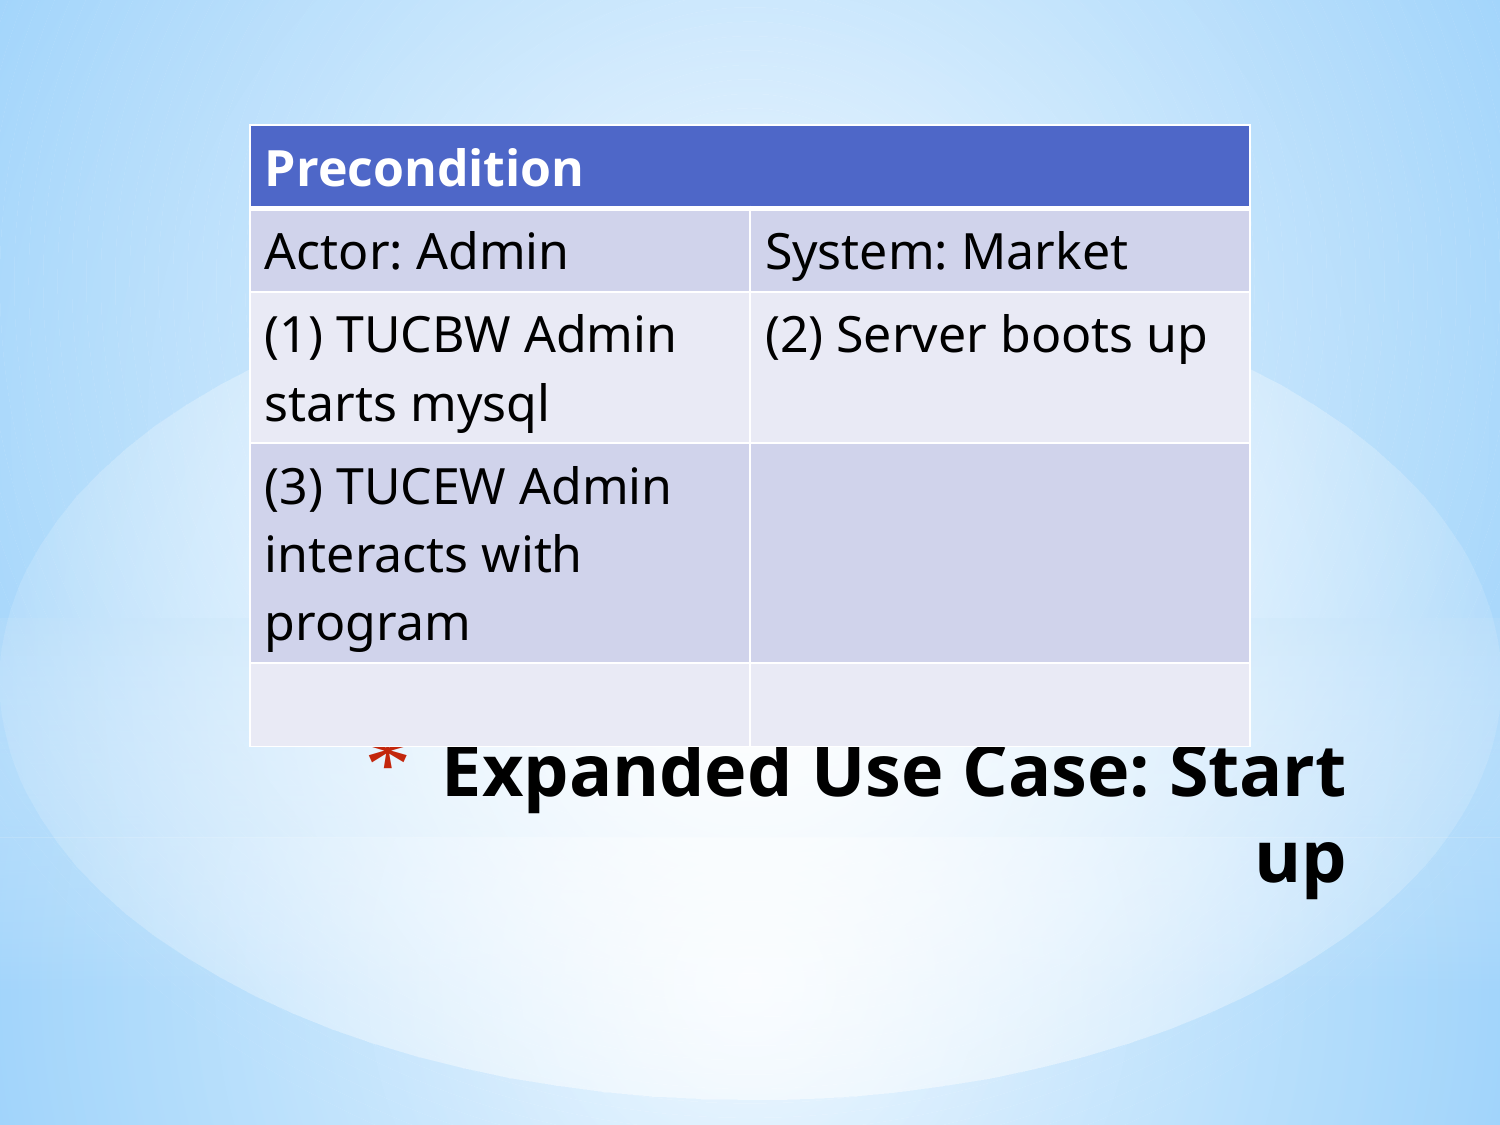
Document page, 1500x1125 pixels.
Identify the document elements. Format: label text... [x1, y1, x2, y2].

table_cell (2) Server boots up [751, 293, 1249, 442]
table_cell Actor: Admin [251, 211, 749, 291]
title Expanded Use Case: Start up [294, 717, 1363, 905]
table_cell (3) TUCEW Admin interacts with program [251, 444, 749, 662]
table_cell [751, 444, 1249, 662]
table_cell (1) TUCBW Admin starts mysql [251, 293, 749, 442]
table_cell [751, 664, 1249, 746]
table_cell [251, 664, 749, 746]
table_header Precondition [251, 126, 1249, 206]
table_cell System: Market [751, 211, 1249, 291]
